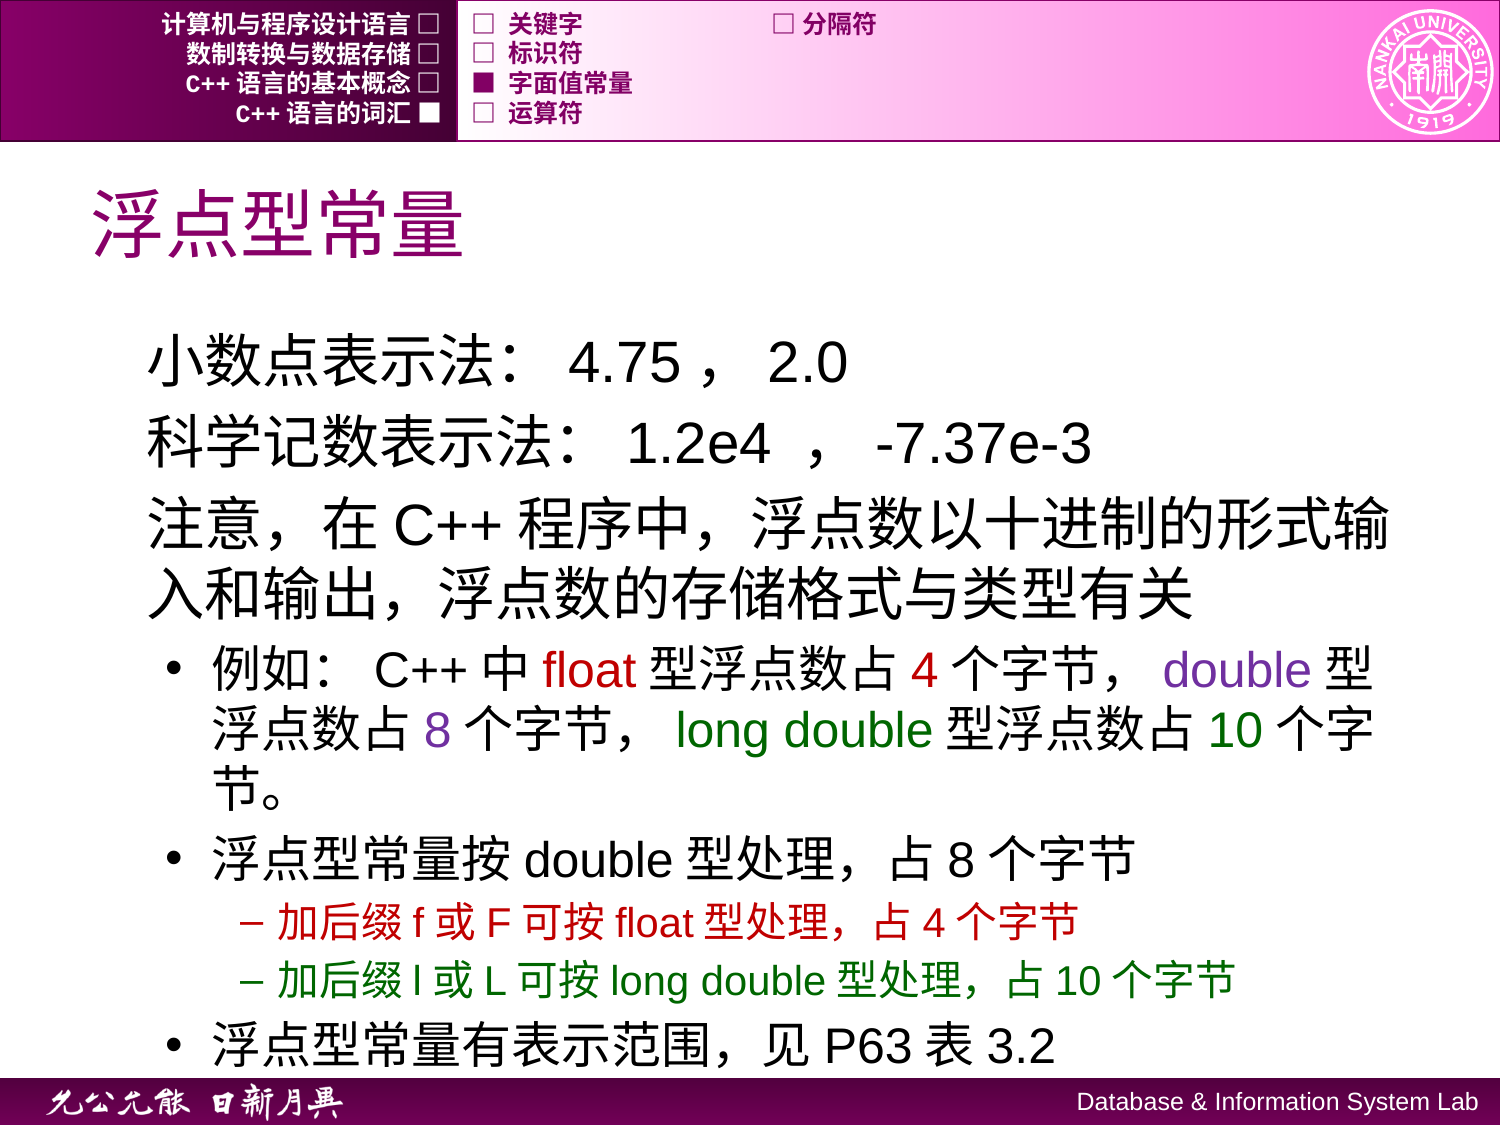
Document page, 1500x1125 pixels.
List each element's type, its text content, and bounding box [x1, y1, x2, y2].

list 小数点表示法：4.75，2.0 科学记数表示法：1.2e4 ，-7.37e-3 注意，在C++程序中，浮点数以十进制的形式输入和输出，浮点数的存储格式与类型有关 例如：C++中float型浮点数占4个字节，double型浮点数占8个字节，long double型浮点数占10个字节。 浮点型常量按double型处理，占8个字节 加后缀f或F可按float型处理，占4个字节 加后缀l或L可按long double型处理，占10个字节 浮点型常量有表示范围，见P63表3.2 [74, 316, 1426, 1055]
text_box 计算机与程序设计语言 □ [0, 7, 459, 36]
text_box □ 标识符 [459, 36, 1361, 66]
title 浮点型常量 [74, 163, 1426, 282]
text_box □ 运算符 [459, 95, 1361, 129]
text_box 数制转换与数据存储 □ [0, 36, 459, 66]
text_box C++语言的词汇 ■ [0, 95, 459, 129]
picture [35, 1081, 356, 1122]
text_box C++语言的基本概念 □ [0, 66, 459, 95]
text_box □ 关键字 □ 分隔符 [459, 7, 1361, 36]
text_box ■ 字面值常量 [459, 66, 1361, 95]
